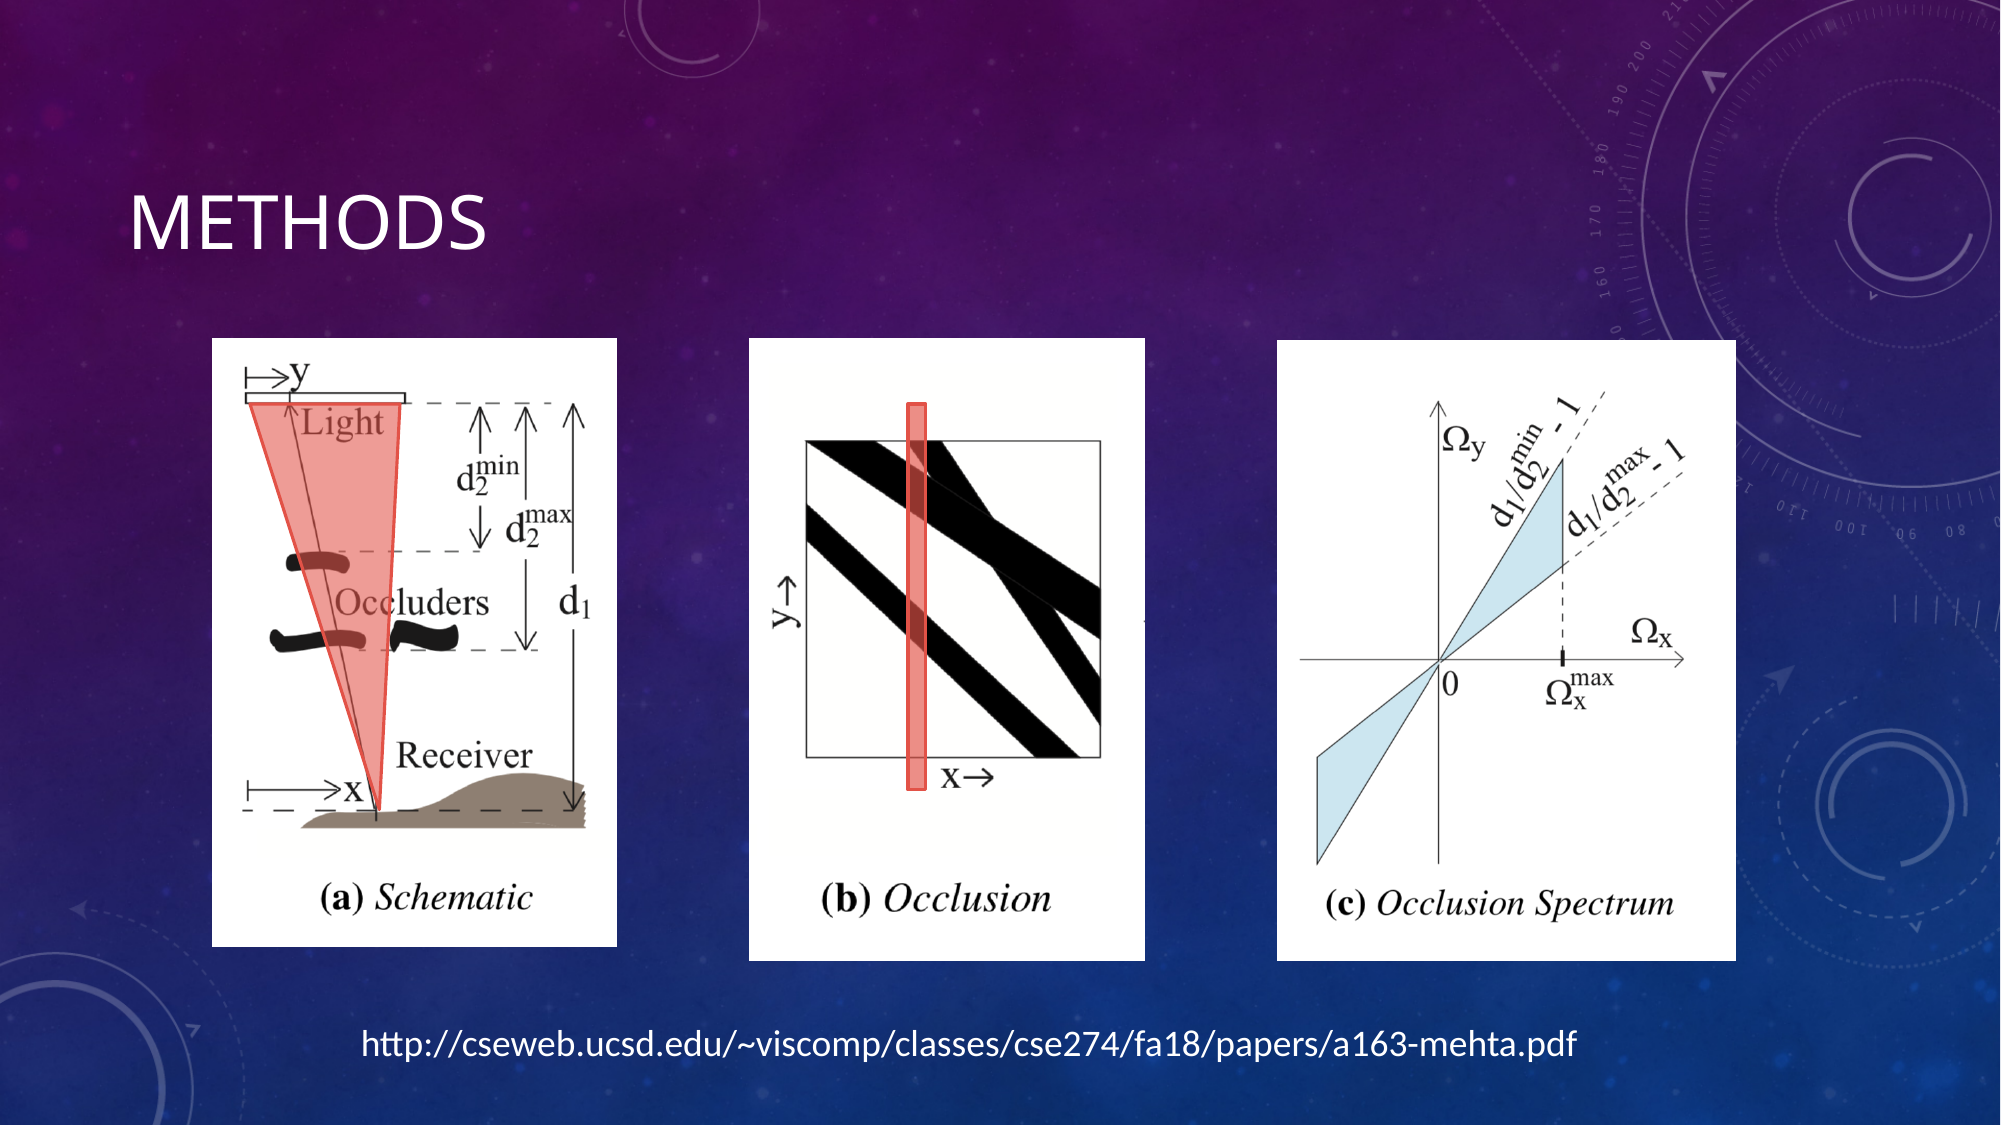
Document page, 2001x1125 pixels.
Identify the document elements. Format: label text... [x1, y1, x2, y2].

text_box http://cseweb.ucsd.edu/~viscomp/classes/cse274/fa18/papers/a163-mehta.pdf [346, 1011, 1654, 1072]
title Methods [112, 99, 1775, 339]
text_box [137, 240, 1863, 955]
picture [0, 0, 2001, 1125]
